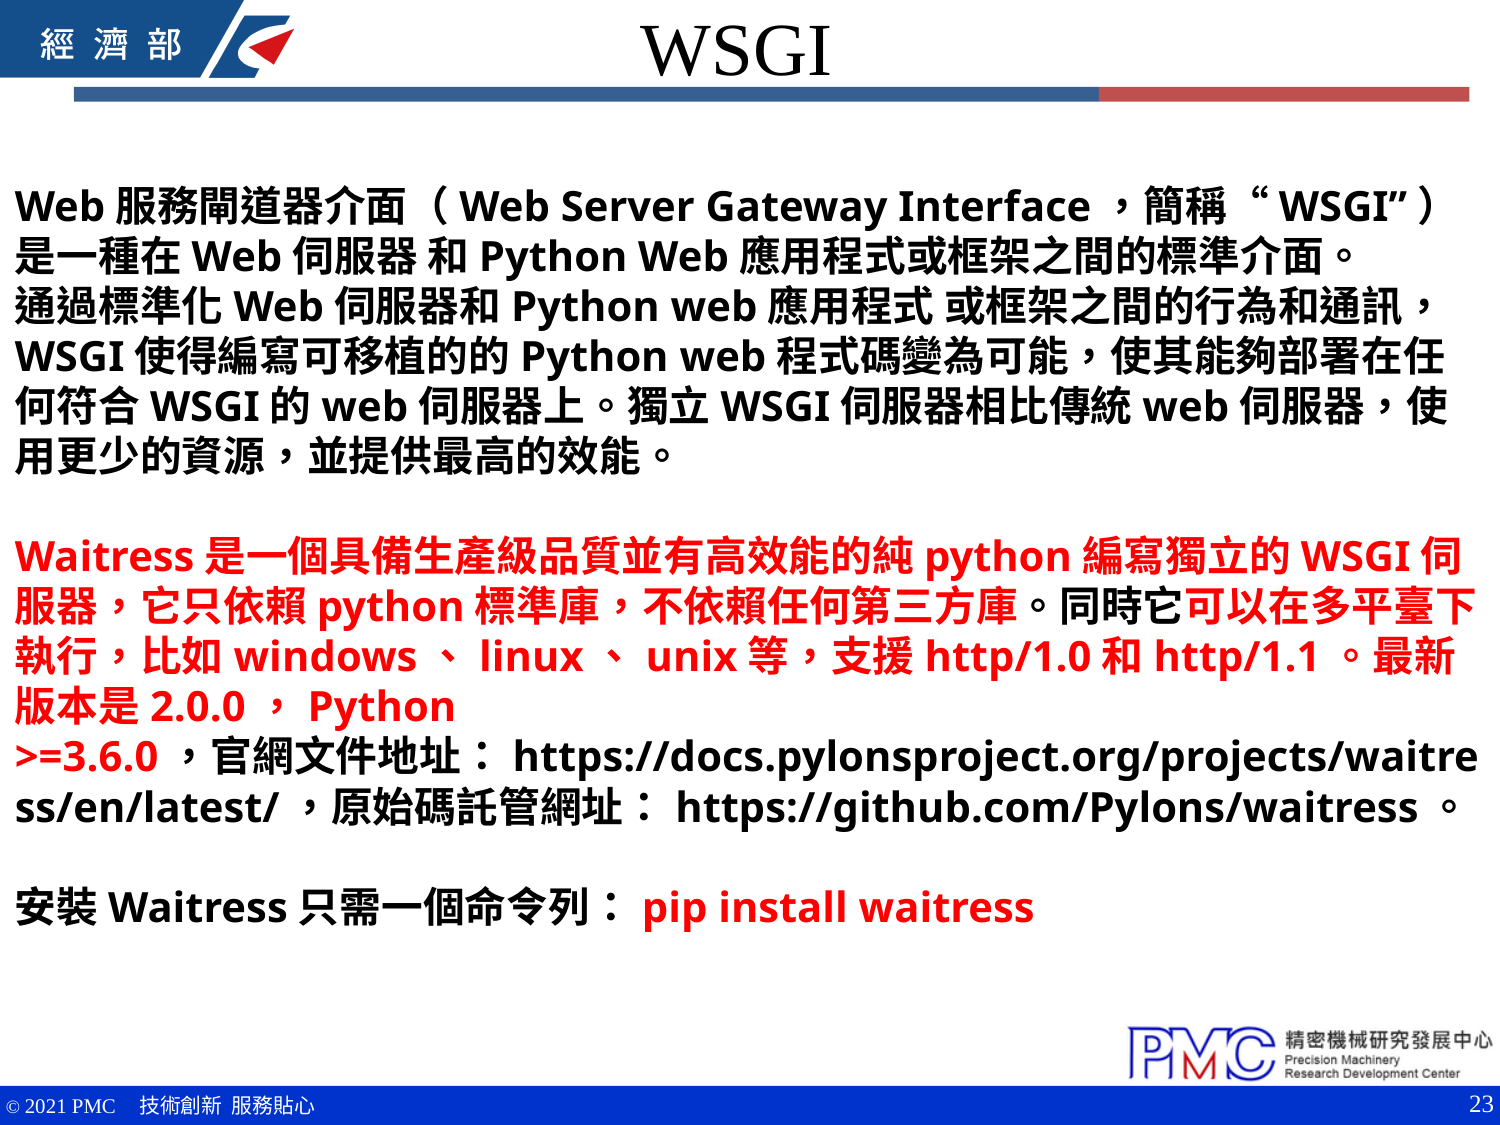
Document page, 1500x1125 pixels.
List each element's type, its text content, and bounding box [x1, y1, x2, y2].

picture [0, 0, 294, 78]
slide_number 23 [1439, 1086, 1500, 1124]
text_box WSGI [625, 0, 874, 85]
picture [1126, 1024, 1493, 1083]
text_box Web服務閘道器介面（Web Server Gateway Interface，簡稱“WSGI”）是一種在Web伺服器 和Python Web應用程式或框架之間的標準介面。 通過標準化Web伺服器和Python web應用程式 或框架之間的行為和通訊，WSGI使得編寫可移植的的Python web程式碼變為可能，使其能夠部署在任何符合WSGI的web伺服器上。獨立WSGI伺服器相比傳統web伺服器，使用更少的資源，並提供最高的效能。 Waitress是一個具備生產級品質並有高效能的純python編寫獨立的WSGI伺服器，它只依賴python標準庫，不依賴任何第三方庫。同時它可以在多平臺下執行，比如windows、linux、unix等，支援http/1.0和http/1.1。最新版本是2.0.0，Python >=3.6.0，官網文件地址：https://docs.pylonsproject.org/projects/waitress/en/latest/，原始碼託管網址：https://github.com/Pylons/waitress。 安裝Waitress只需一個命令列：pip install waitress [0, 172, 1500, 938]
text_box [73, 86, 1470, 102]
